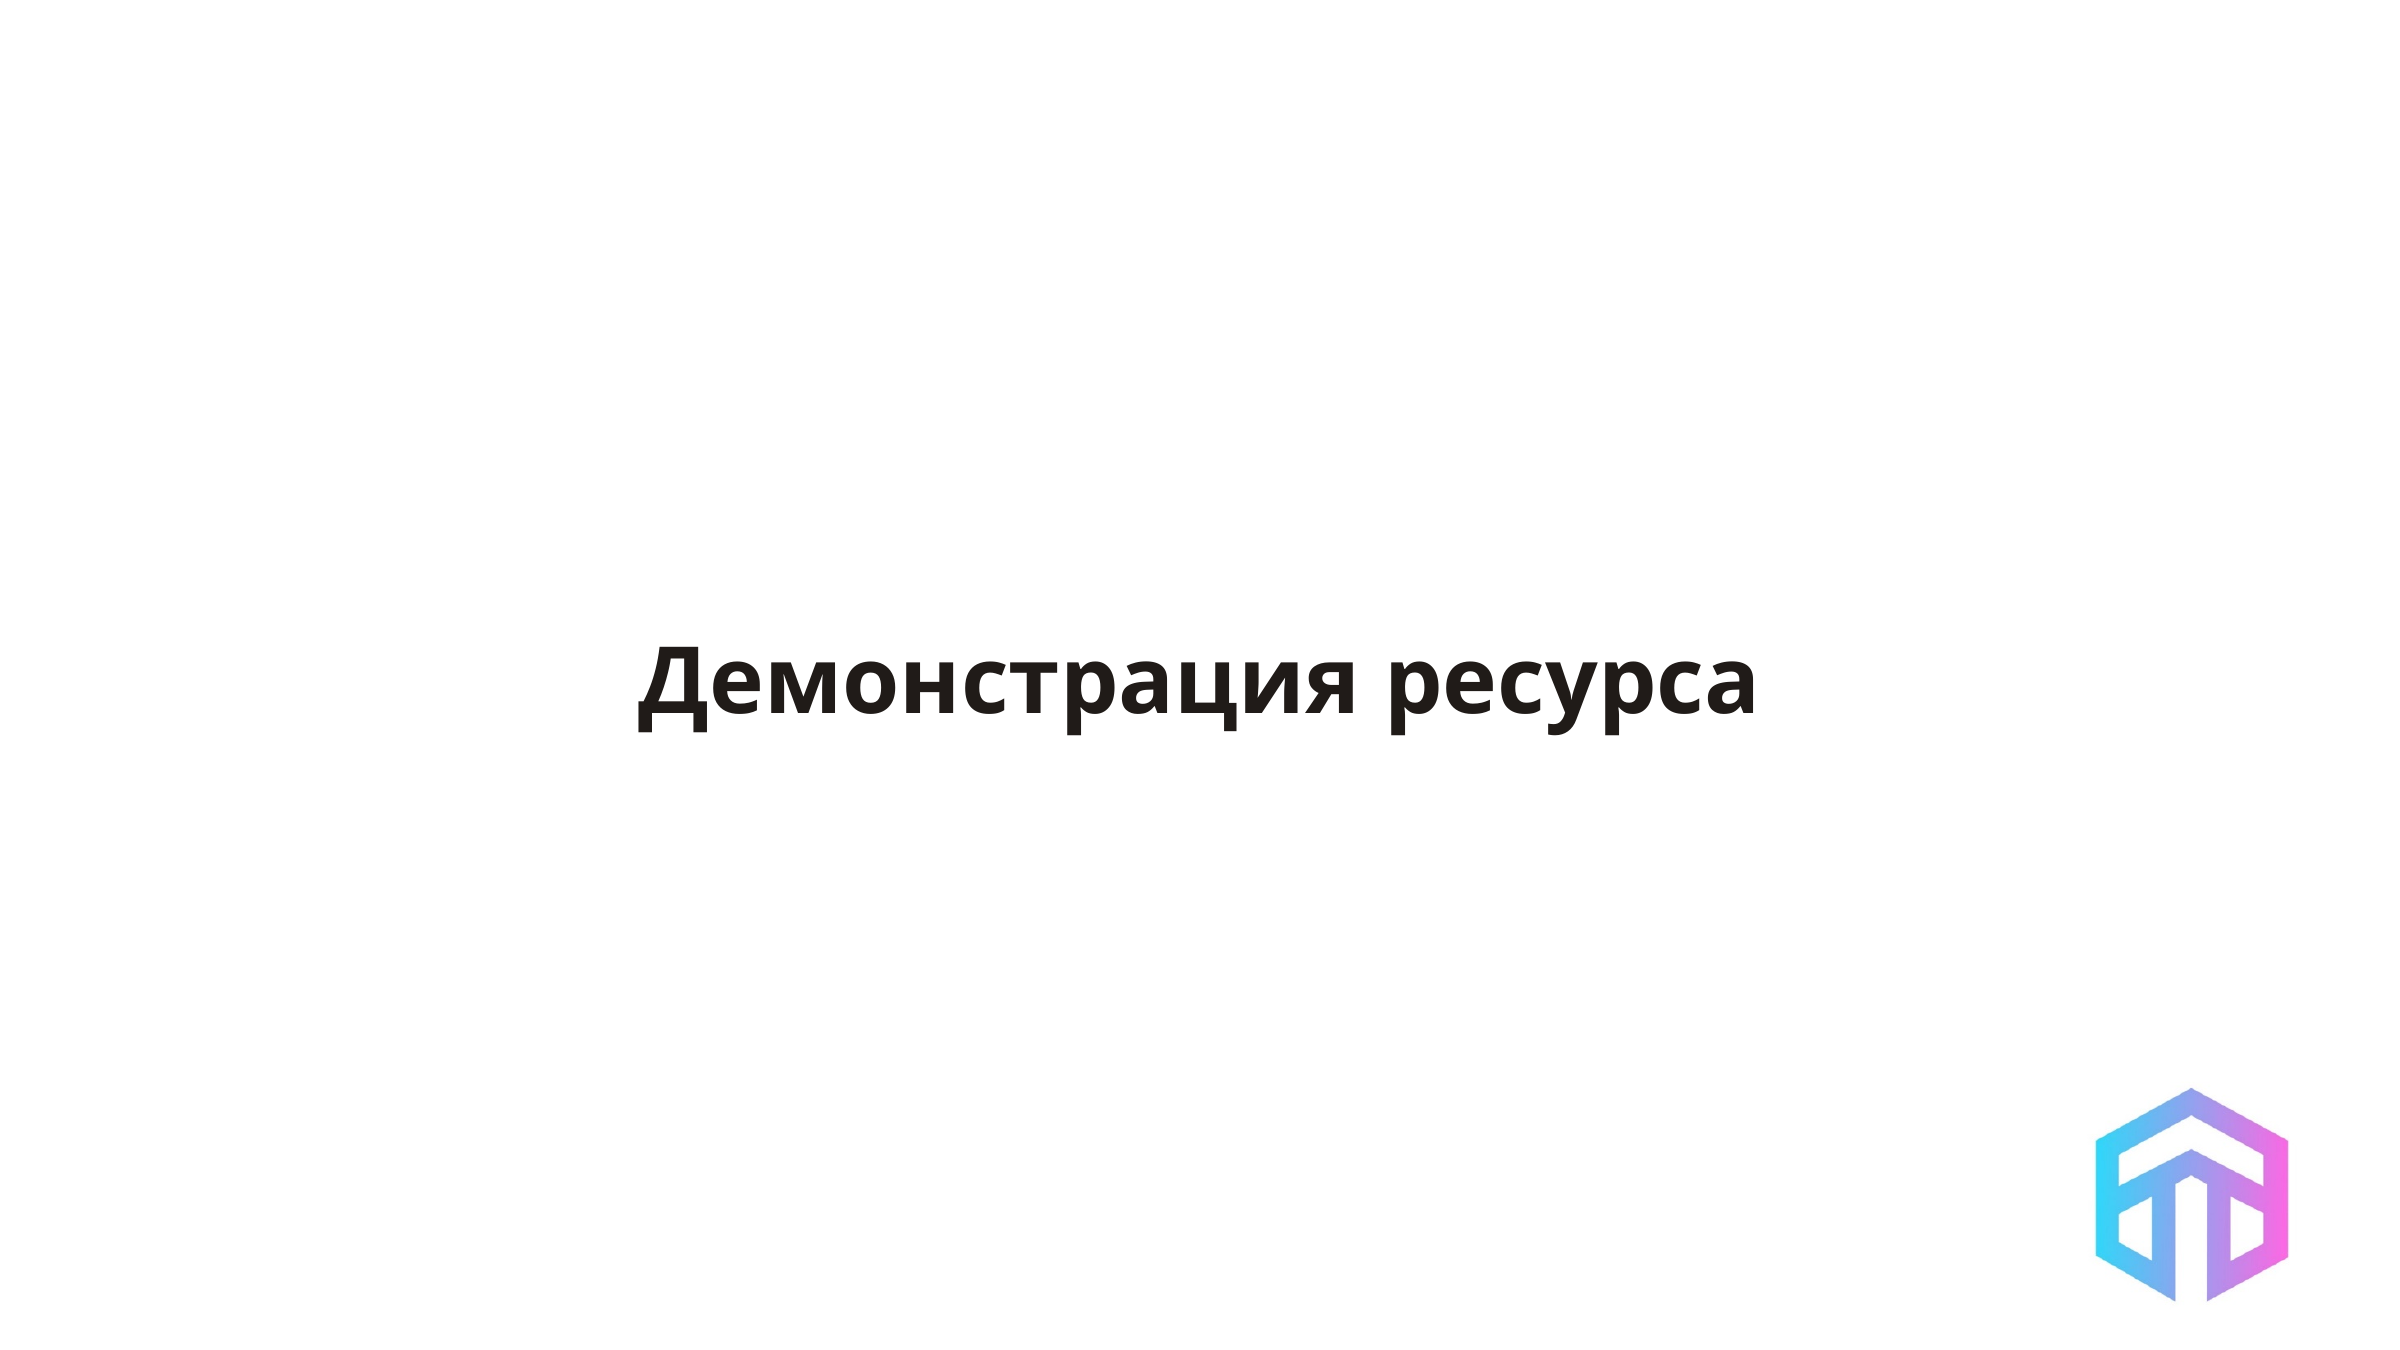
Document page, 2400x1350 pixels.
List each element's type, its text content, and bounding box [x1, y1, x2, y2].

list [2052, 1055, 2331, 1334]
text_box Демонстрация ресурса [587, 616, 1813, 734]
